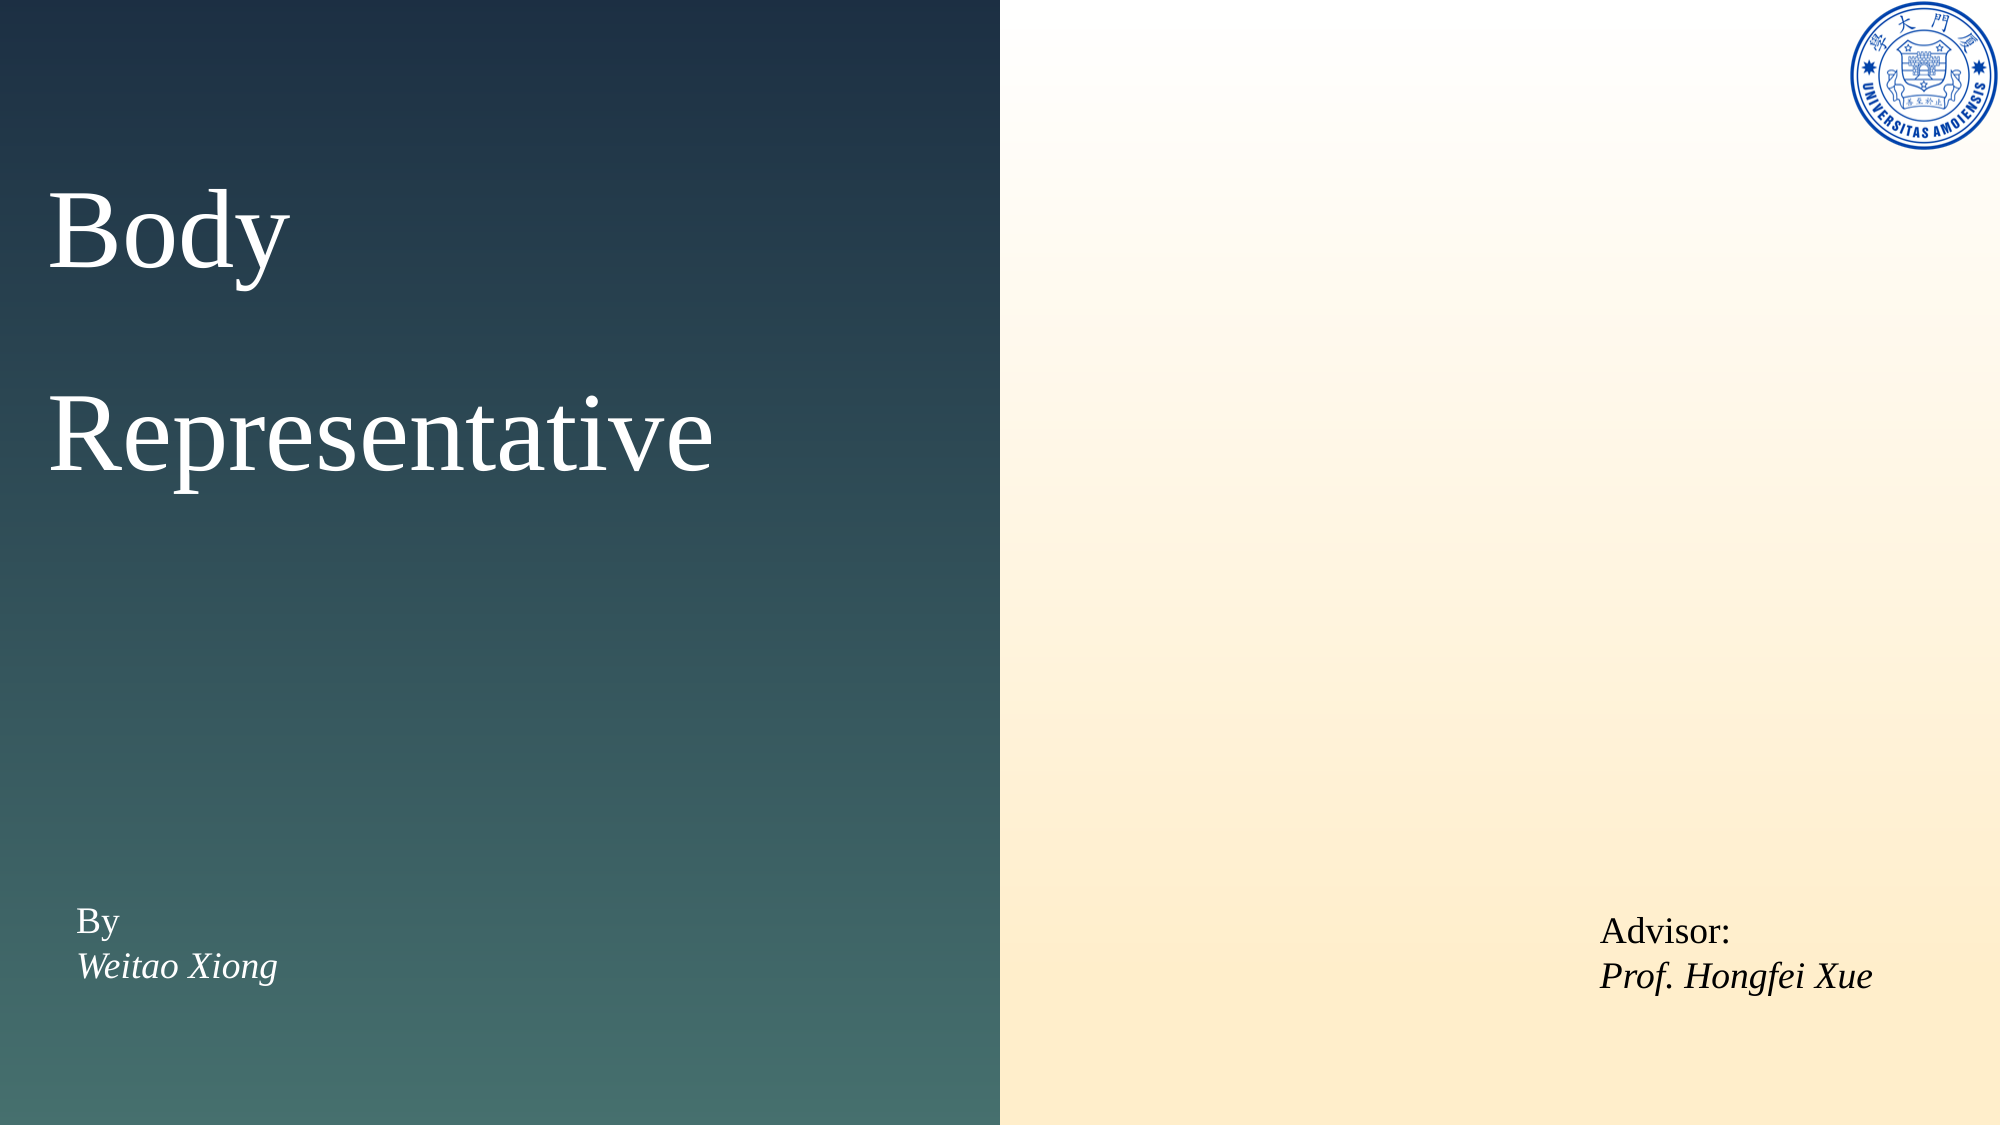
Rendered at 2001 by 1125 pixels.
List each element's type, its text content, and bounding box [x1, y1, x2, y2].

picture [1847, 0, 2000, 152]
text_box [0, 0, 1001, 1125]
text_box Advisor: Prof. Hongfei Xue [1585, 898, 2000, 1003]
text_box Body Representative [32, 80, 924, 755]
text_box By Weitao Xiong [61, 888, 349, 994]
